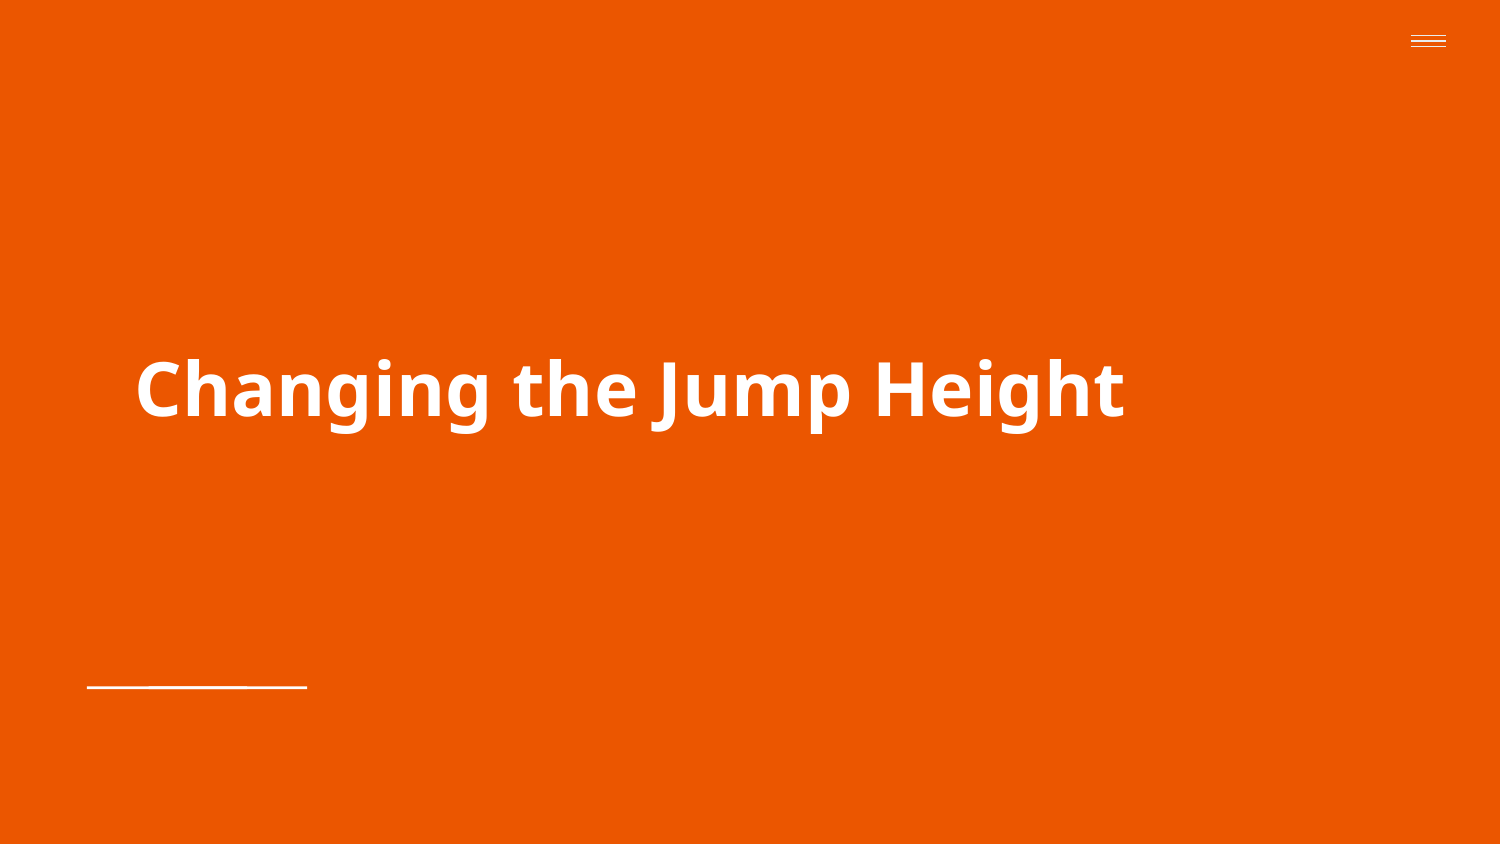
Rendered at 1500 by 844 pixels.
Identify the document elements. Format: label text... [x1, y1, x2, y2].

title Changing the Jump Height [119, 141, 1272, 632]
